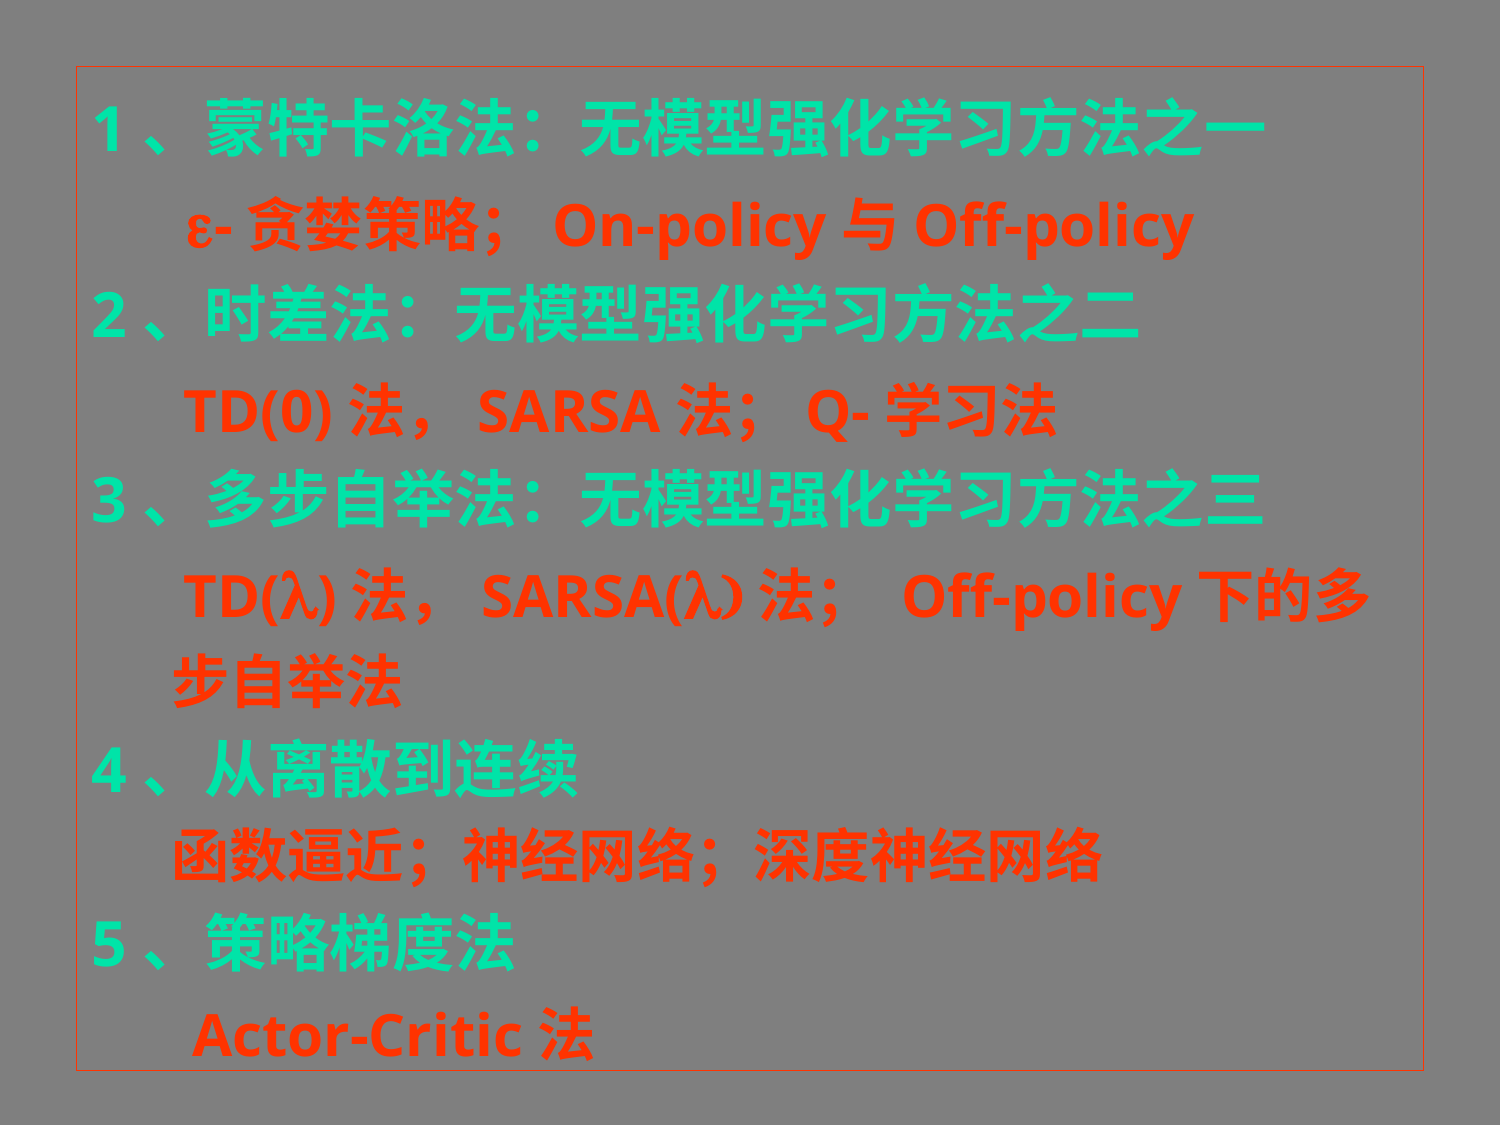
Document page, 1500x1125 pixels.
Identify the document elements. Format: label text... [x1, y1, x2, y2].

title 1、蒙特卡洛法：无模型强化学习方法之一 e-贪婪策略；On-policy与Off-policy 2、时差法：无模型强化学习方法之二 TD(0)法，SARSA法；Q-学习法 3、多步自举法：无模型强化学习方法之三 TD(l)法，SARSA(l)法； Off-policy下的多 步自举法 4、从离散到连续 函数逼近；神经网络；深度神经网络 5、策略梯度法 Actor-Critic法 [76, 66, 1424, 1071]
